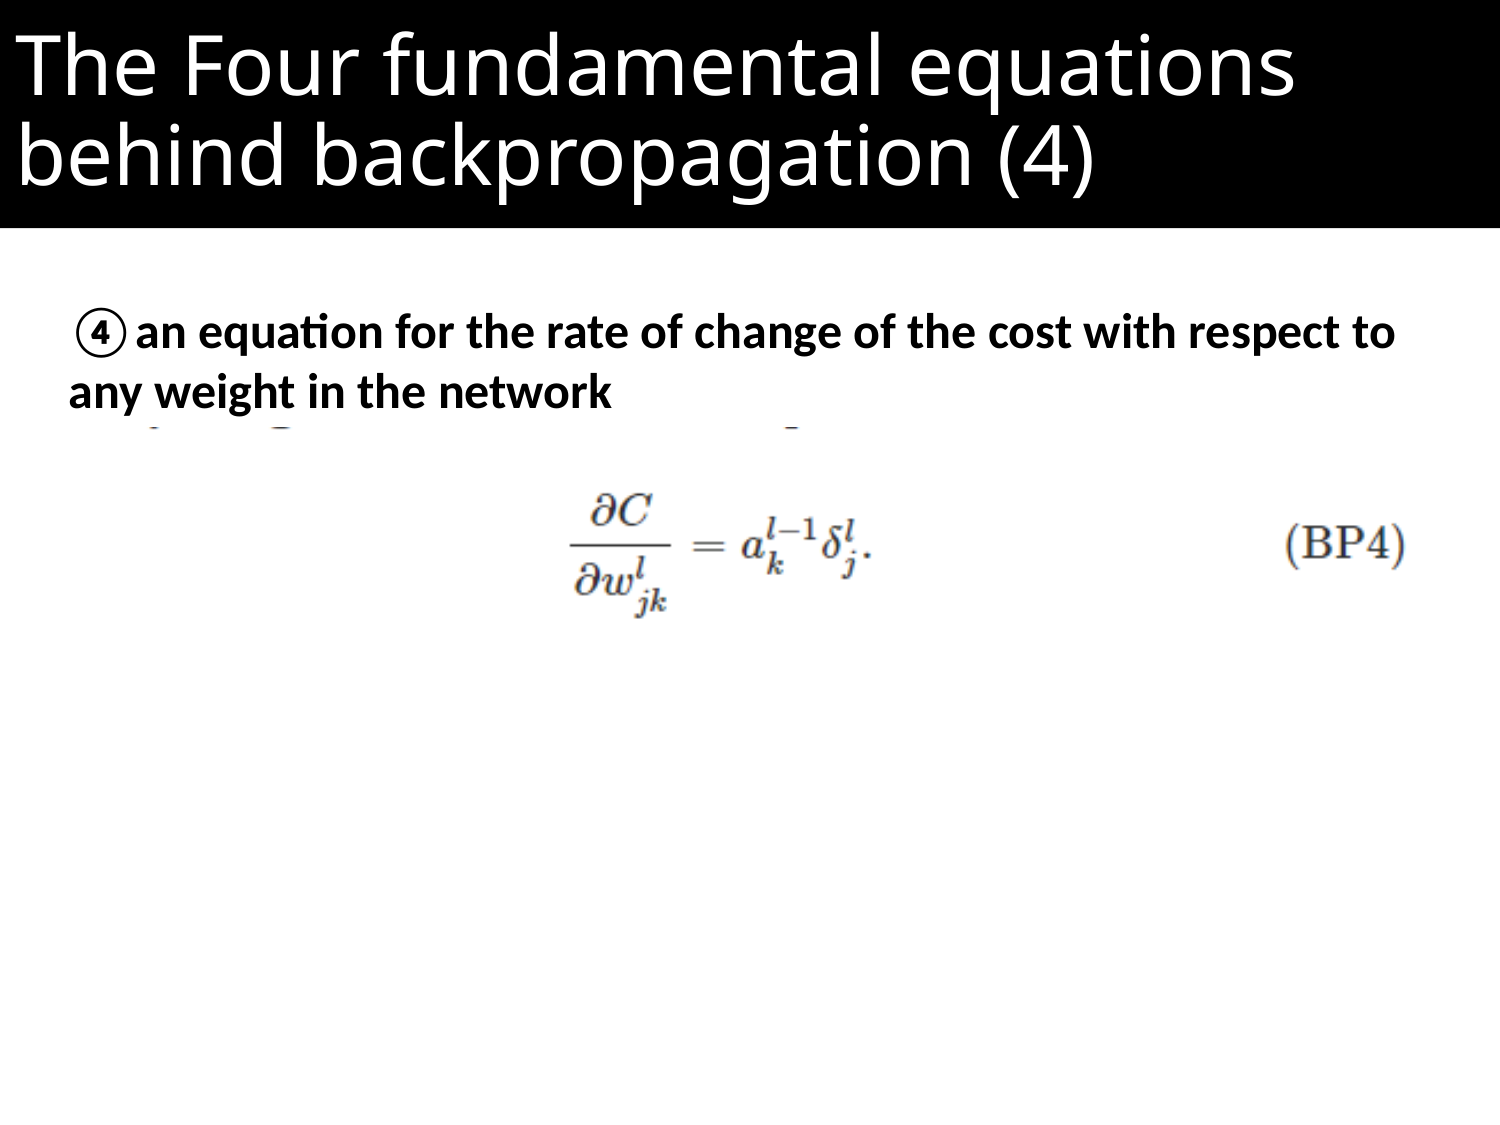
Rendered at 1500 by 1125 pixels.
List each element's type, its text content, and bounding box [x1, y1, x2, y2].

picture [54, 427, 1436, 672]
title The Four fundamental equations behind backpropagation (4) [0, 0, 1500, 229]
text_box ④an equation for the rate of change of the cost with respect to any weight in the network [54, 291, 1465, 427]
